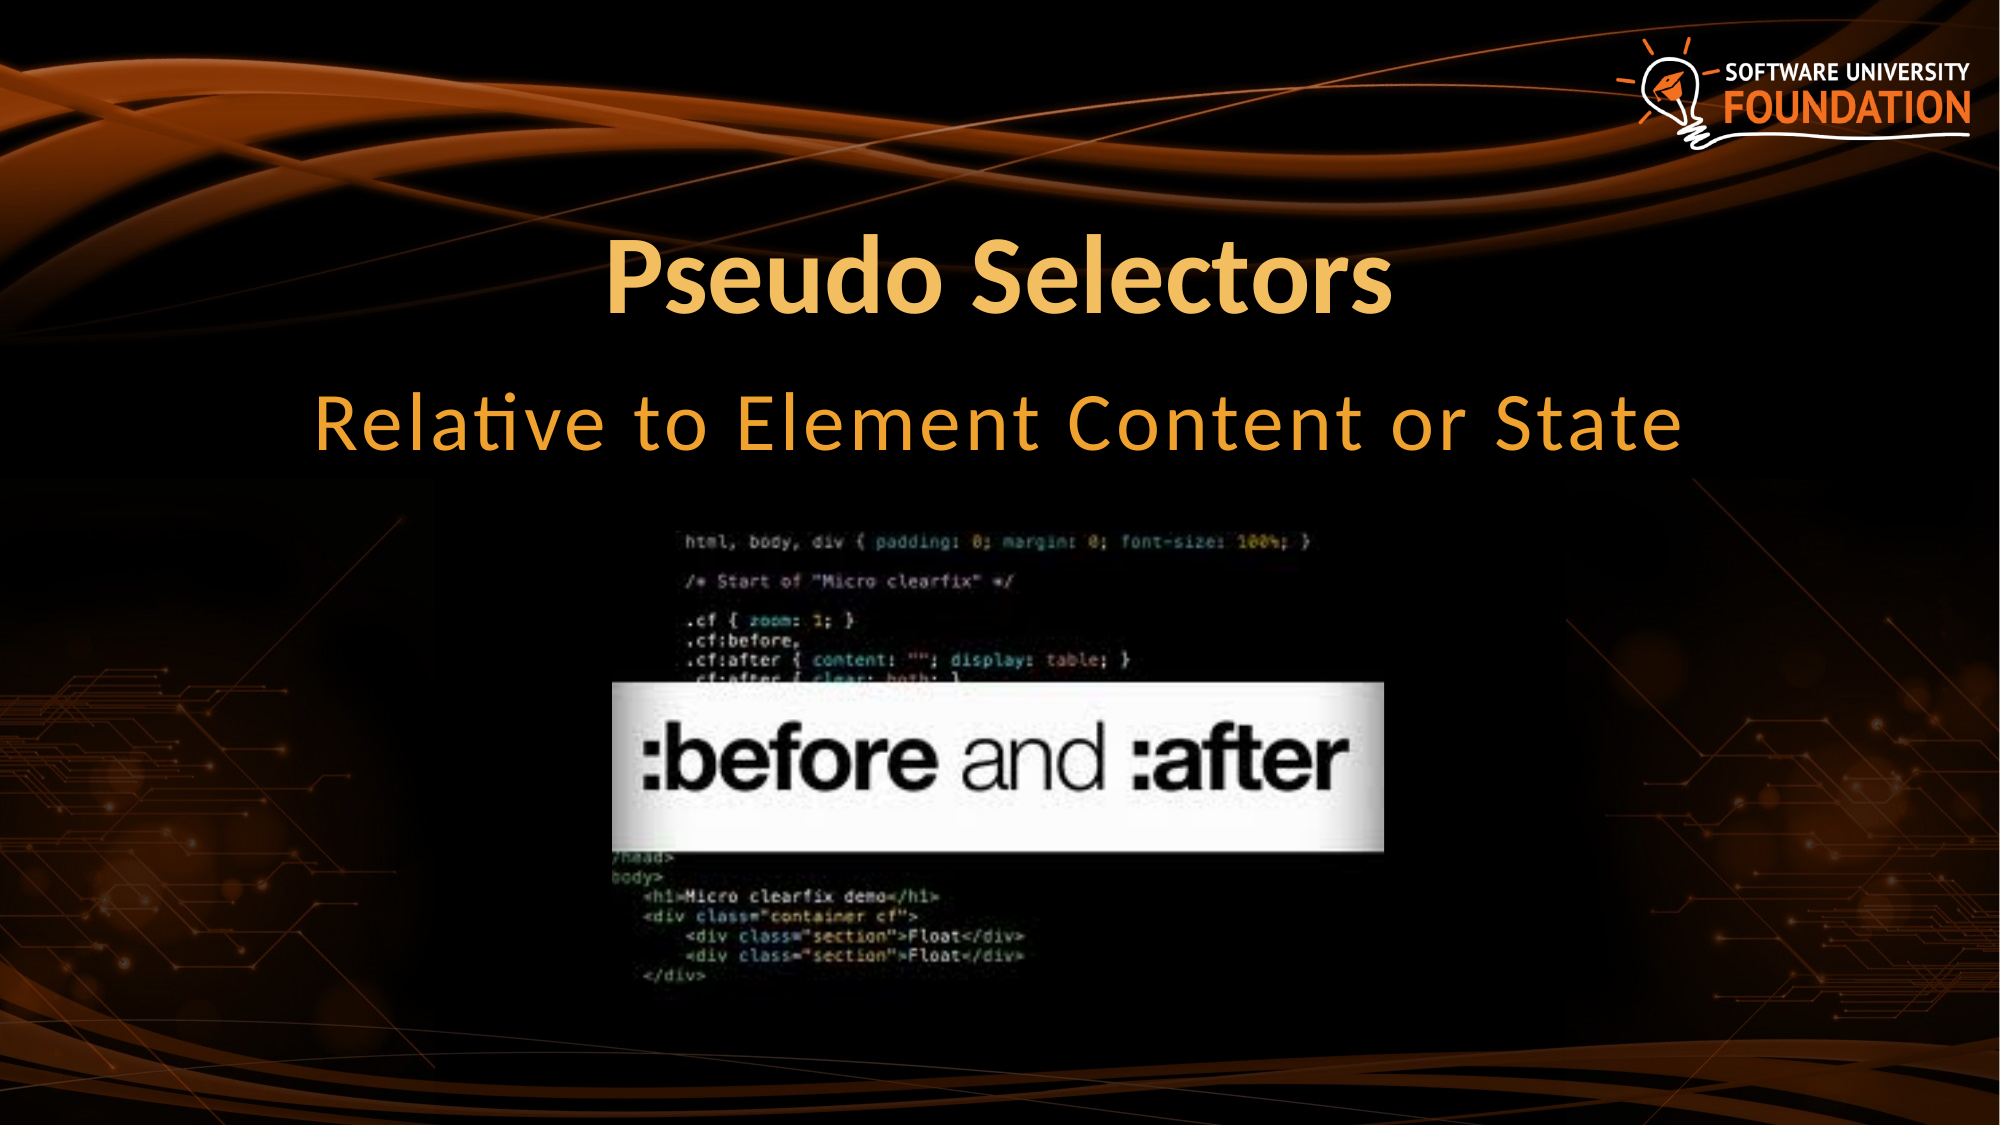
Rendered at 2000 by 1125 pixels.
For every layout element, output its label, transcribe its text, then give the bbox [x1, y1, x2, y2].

picture [0, 0, 2000, 1125]
subtitle Relative to Element Content or State [224, 355, 1775, 475]
title Pseudo Selectors [349, 208, 1650, 344]
